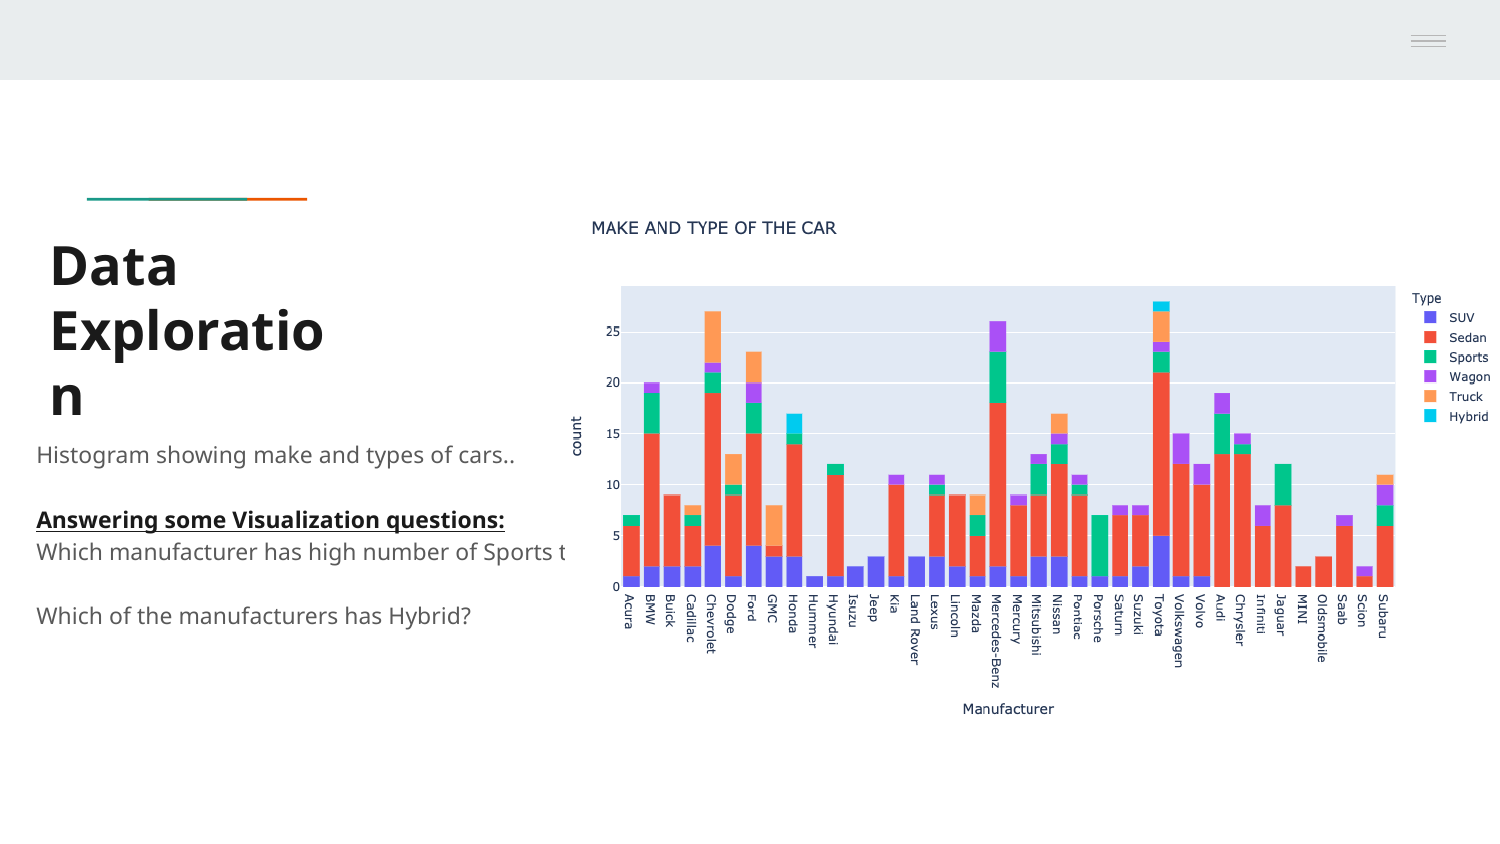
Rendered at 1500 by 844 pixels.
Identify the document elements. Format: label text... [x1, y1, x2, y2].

title Data Exploration [34, 216, 369, 386]
list Histogram showing make and types of cars.. Answering some Visualization questions: Which manufacturer has high number of Sports type? Which of the manufacturers has Hybrid? [21, 421, 660, 765]
picture [564, 216, 1496, 721]
